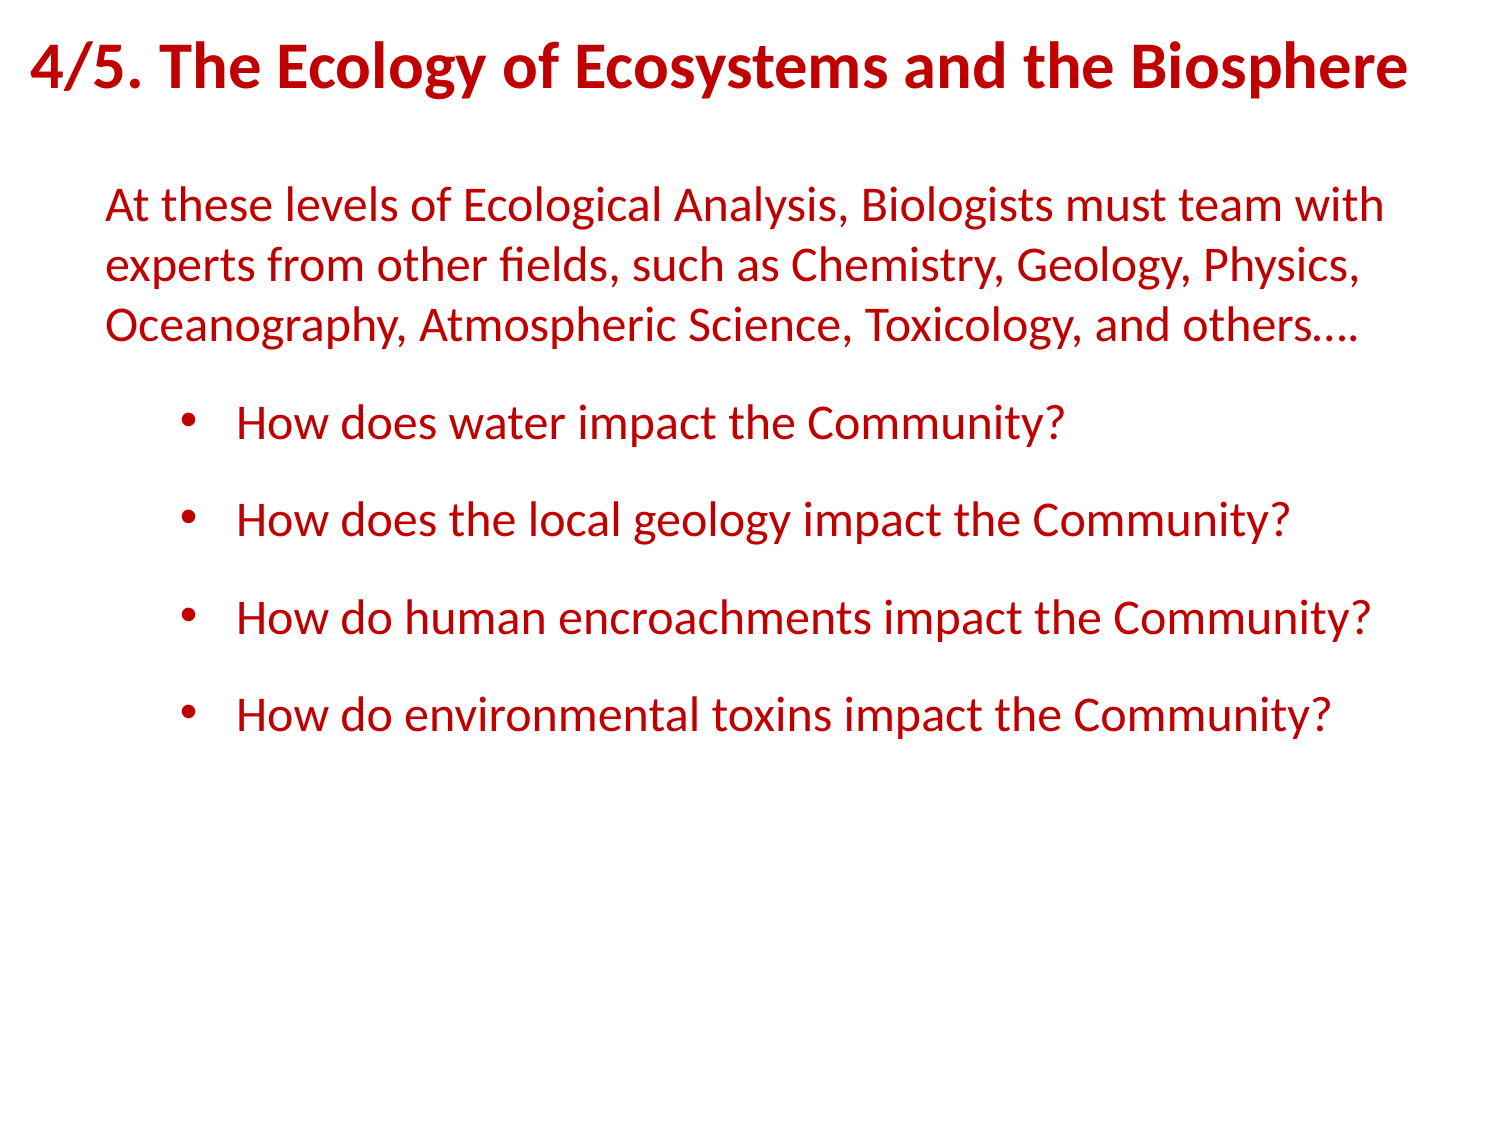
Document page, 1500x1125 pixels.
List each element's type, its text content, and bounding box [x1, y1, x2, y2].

text_box 4/5. The Ecology of Ecosystems and the Biosphere [15, 14, 1438, 111]
text_box At these levels of Ecological Analysis, Biologists must team with experts from other fields, such as Chemistry, Geology, Physics, Oceanography, Atmospheric Science, Toxicology, and others…. How does water impact the Community? How does the local geology impact the Community? How do human encroachments impact the Community? How do environmental toxins impact the Community? [90, 164, 1460, 854]
